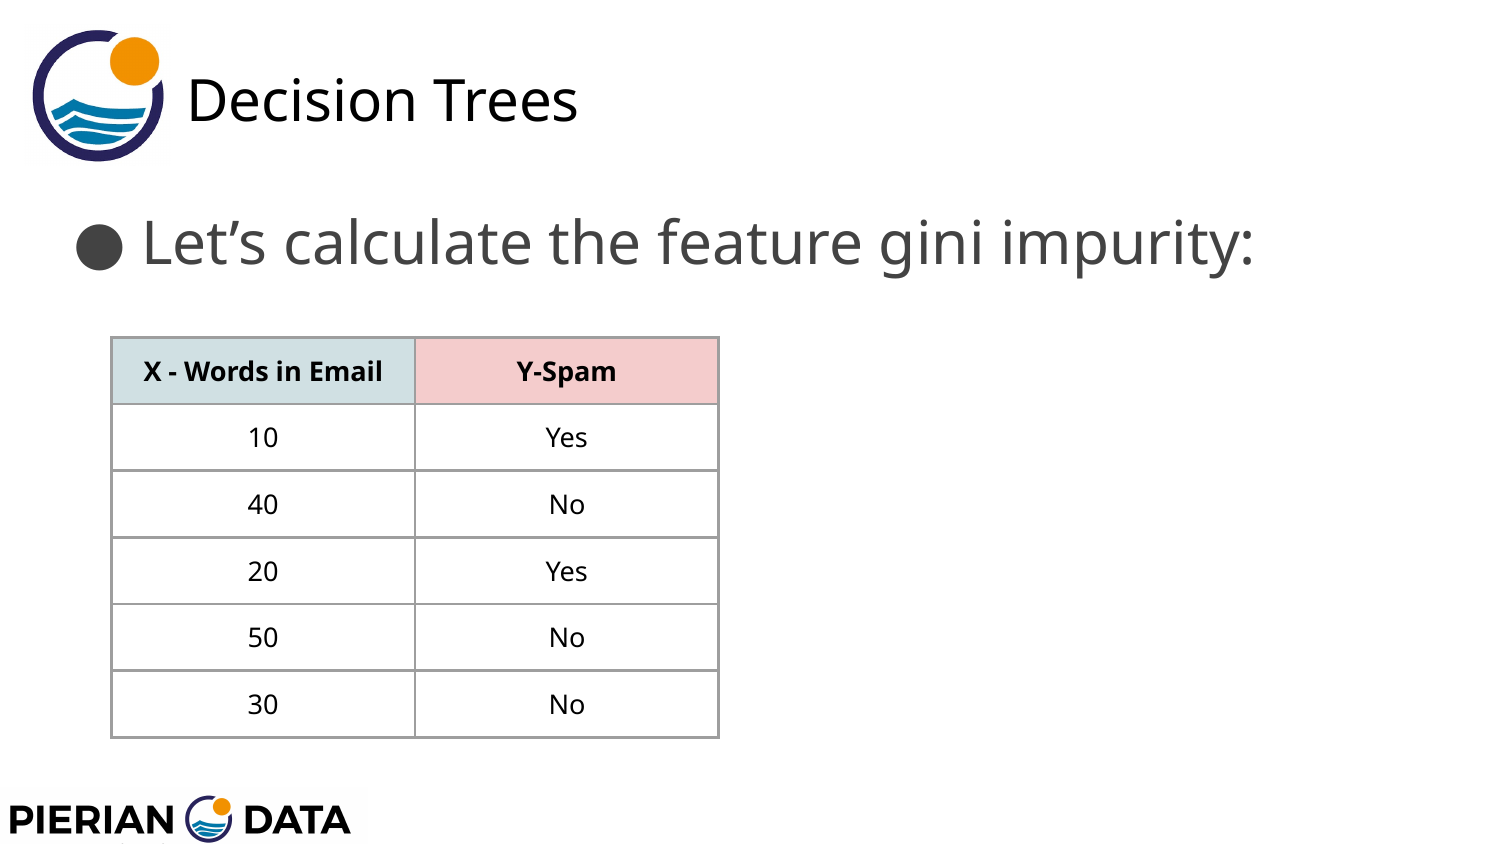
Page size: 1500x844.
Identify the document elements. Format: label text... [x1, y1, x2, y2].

table_header Y-Spam [416, 339, 717, 403]
table_cell 20 [113, 539, 414, 603]
picture [0, 787, 368, 844]
list Let’s calculate the feature gini impurity: [51, 189, 1476, 750]
table_cell Yes [416, 405, 717, 469]
picture [24, 24, 172, 167]
table_cell 30 [113, 672, 414, 736]
title Decision Trees [176, 48, 1449, 143]
table_header X - Words in Email [113, 339, 414, 403]
table_cell No [416, 672, 717, 736]
table_cell Yes [416, 539, 717, 603]
table_cell No [416, 472, 717, 536]
table_cell No [416, 605, 717, 669]
table_cell 10 [113, 405, 414, 469]
table_cell 40 [113, 472, 414, 536]
table_cell 50 [113, 605, 414, 669]
